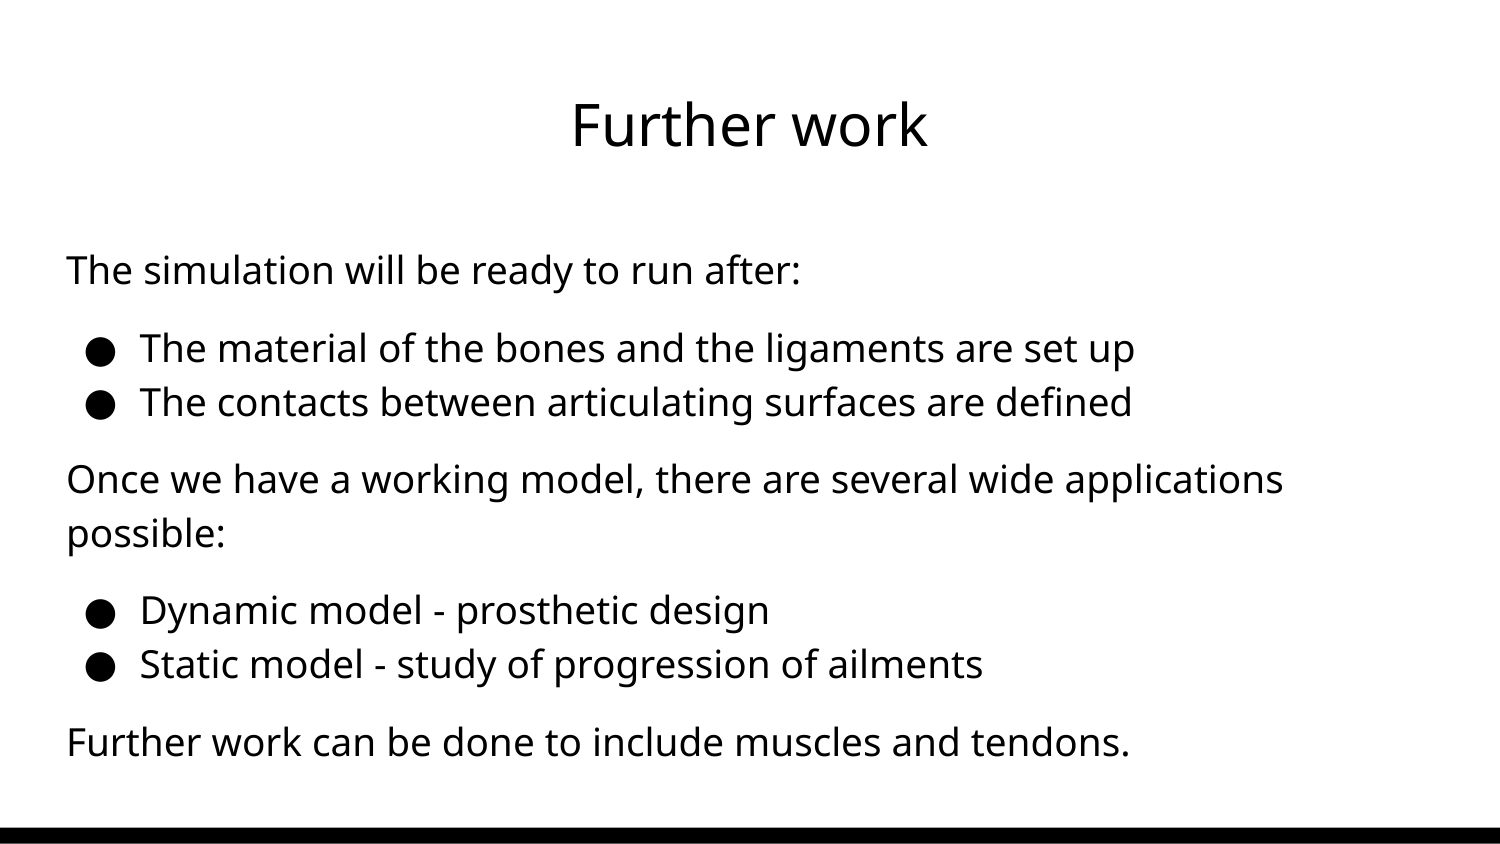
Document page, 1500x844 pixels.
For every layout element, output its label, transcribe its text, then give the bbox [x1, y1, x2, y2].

title Further work [51, 72, 1449, 174]
list The simulation will be ready to run after: The material of the bones and the ligaments are set up The contacts between articulating surfaces are defined Once we have a working model, there are several wide applications possible: Dynamic model - prosthetic design Static model - study of progression of ailments Further work can be done to include muscles and tendons. [51, 224, 1449, 782]
